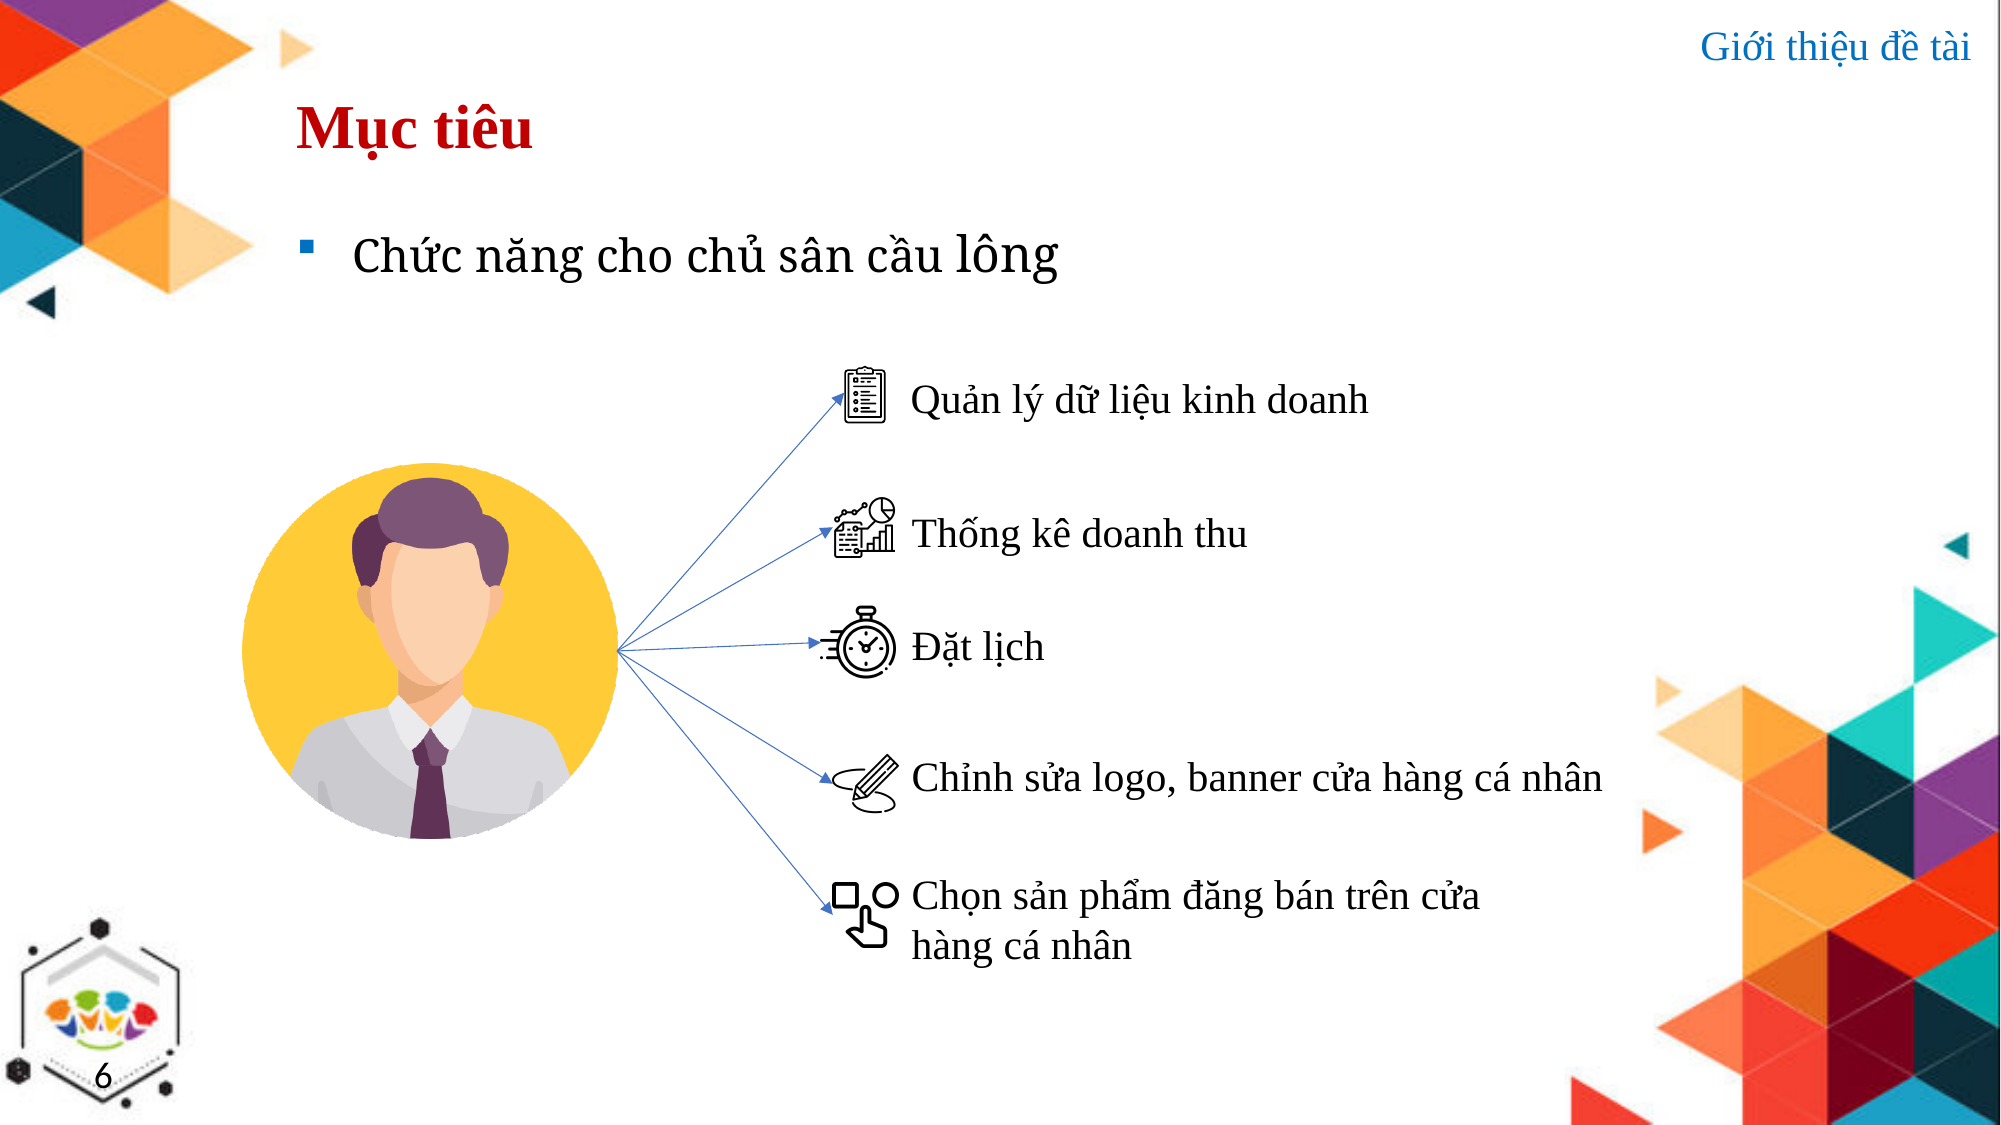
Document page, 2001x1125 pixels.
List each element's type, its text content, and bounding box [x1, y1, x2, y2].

text_box Giới thiệu đề tài [1664, 17, 2000, 88]
picture [0, 0, 2001, 1125]
text_box Thống kê doanh thu [896, 498, 1605, 564]
text_box Chọn sản phẩm đăng bán trên cửa hàng cá nhân [896, 860, 1497, 976]
text_box Đặt lịch [896, 610, 1627, 676]
text_box Chức năng cho chủ sân cầu lông [281, 185, 1244, 290]
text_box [617, 642, 821, 650]
text_box Mục tiêu [281, 70, 834, 172]
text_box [617, 527, 833, 650]
text_box Chỉnh sửa logo, banner cửa hàng cá nhân [896, 742, 1675, 807]
text_box Quản lý dữ liệu kinh doanh [895, 364, 1723, 429]
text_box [844, 365, 886, 424]
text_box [617, 650, 833, 915]
text_box 6 [79, 1043, 132, 1104]
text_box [617, 392, 845, 651]
